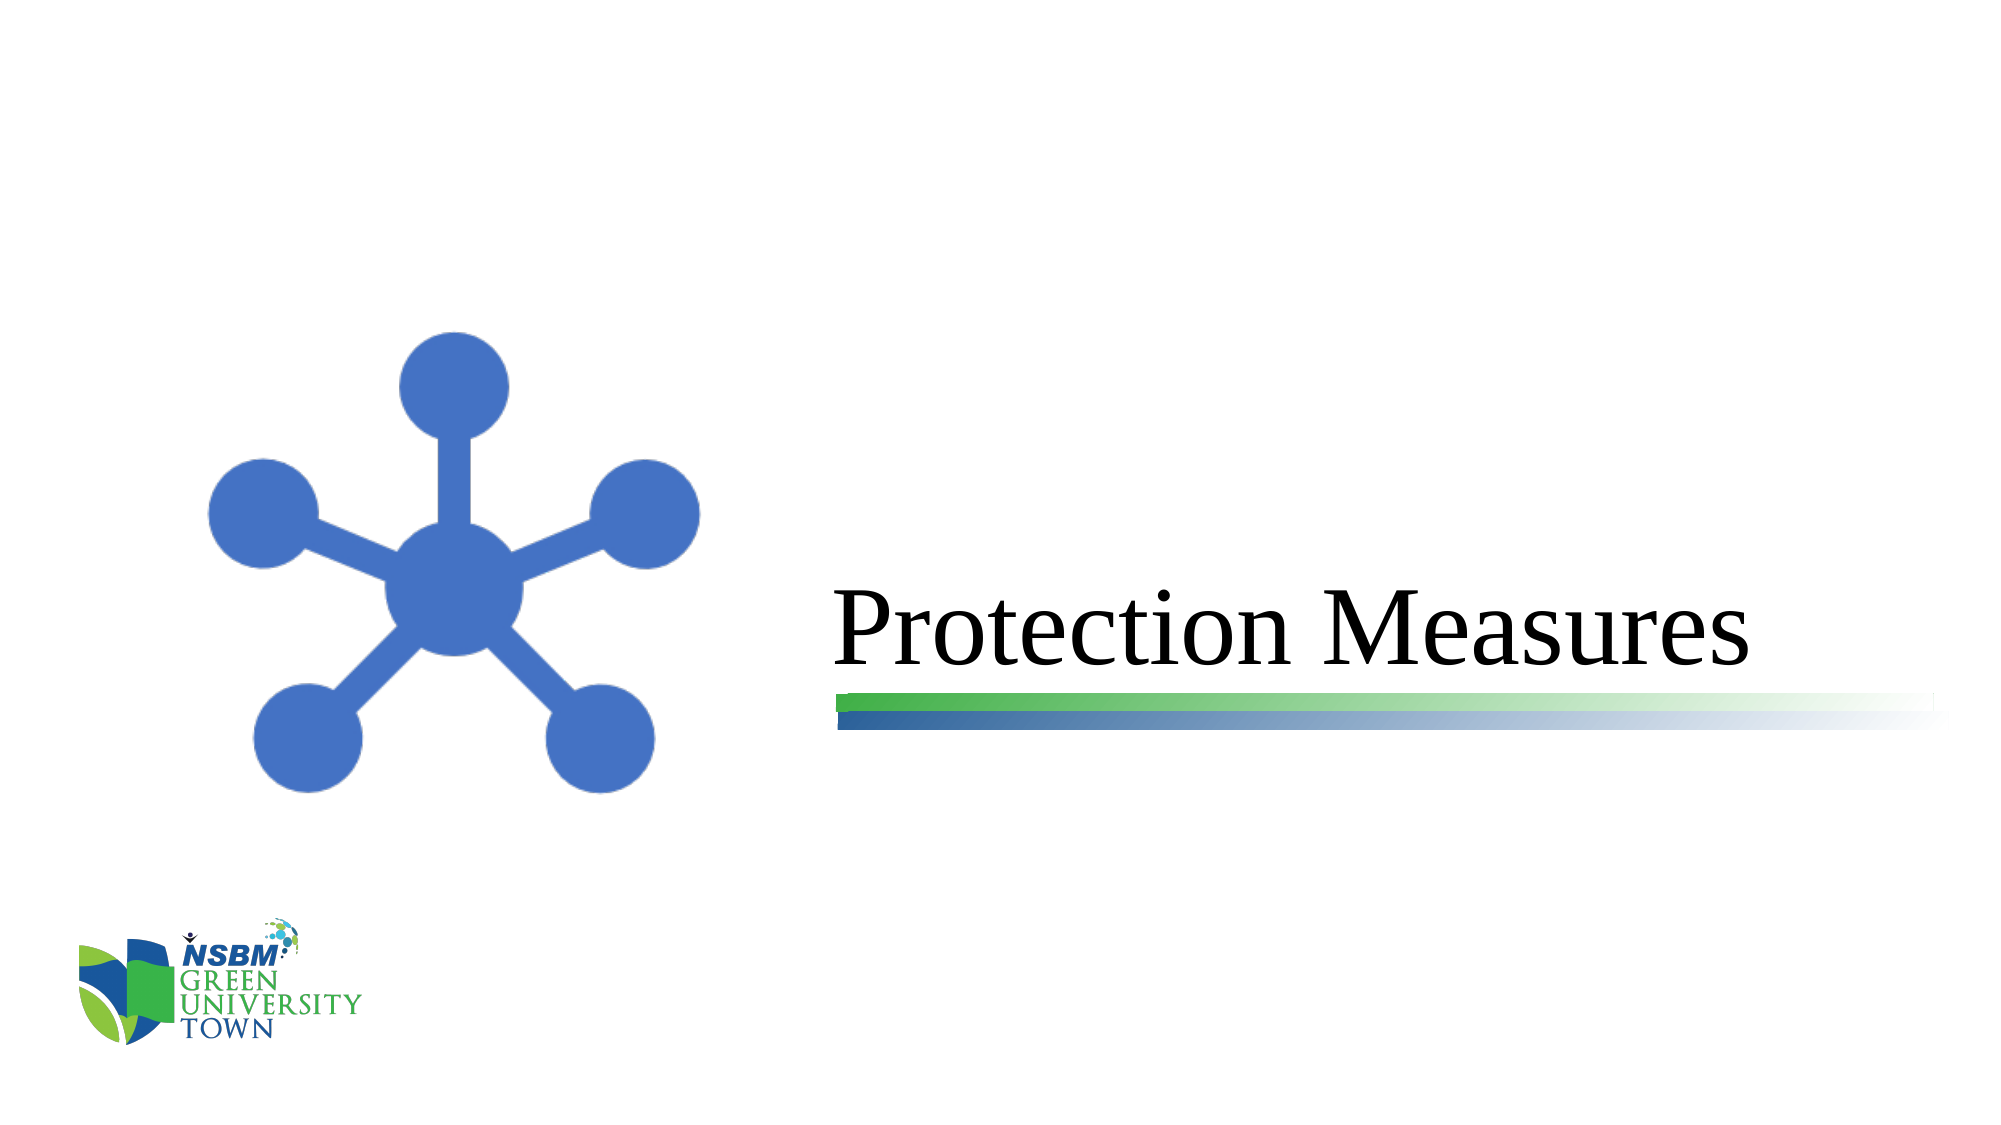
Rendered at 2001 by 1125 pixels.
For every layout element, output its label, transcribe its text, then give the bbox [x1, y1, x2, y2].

text_box [835, 693, 1934, 712]
picture [145, 254, 764, 872]
text_box Protection Measures [816, 207, 1914, 696]
picture [79, 918, 362, 1045]
text_box [837, 711, 1949, 730]
